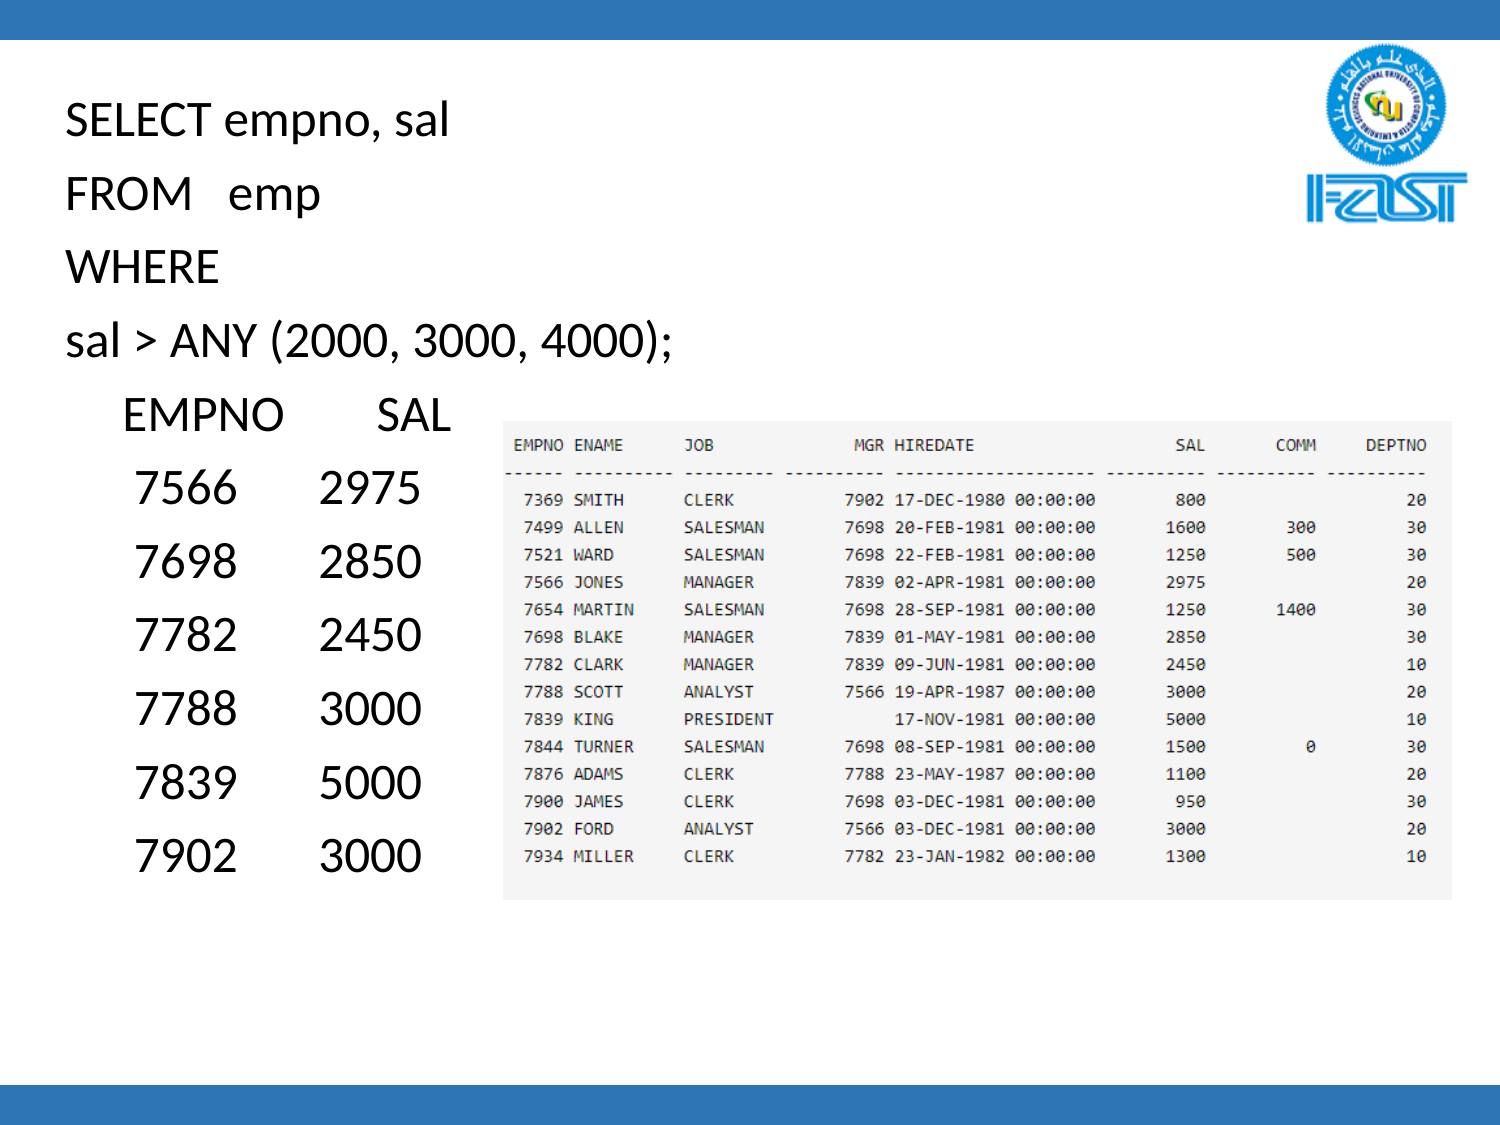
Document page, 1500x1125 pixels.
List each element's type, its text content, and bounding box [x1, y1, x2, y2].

picture [1299, 40, 1476, 224]
list SELECT empno, sal FROM emp WHERE sal > ANY (2000, 3000, 4000); EMPNO SAL 7566 2975 7698 2850 7782 2450 7788 3000 7839 5000 7902 3000 [50, 85, 1150, 900]
picture [502, 421, 1452, 901]
